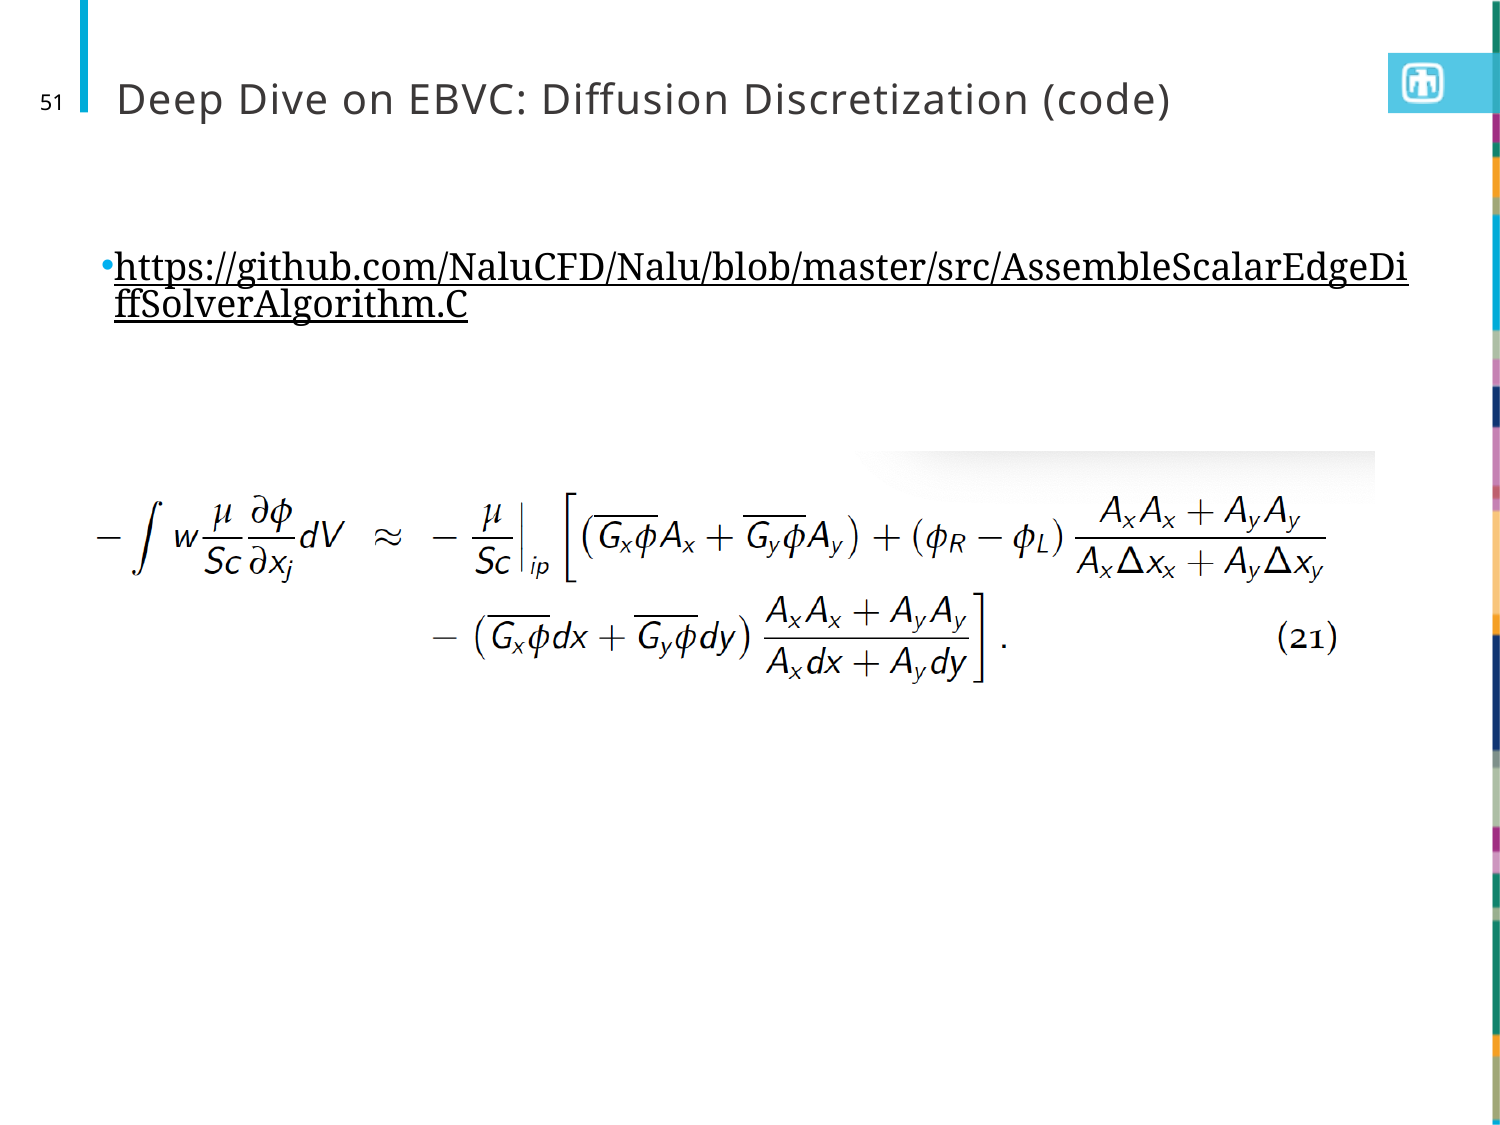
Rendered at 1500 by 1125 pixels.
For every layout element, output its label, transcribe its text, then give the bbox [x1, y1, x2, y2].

picture [1401, 62, 1445, 104]
picture [1493, 1, 1500, 215]
list https://github.com/NaluCFD/Nalu/blob/master/src/AssembleScalarEdgeDiffSolverAlgorithm.C [101, 236, 1431, 1125]
picture [1493, 330, 1499, 1120]
slide_number 51 [7, 73, 80, 133]
title Deep Dive on EBVC: Diffusion Discretization (code) [101, 36, 1339, 131]
picture [68, 451, 1376, 717]
